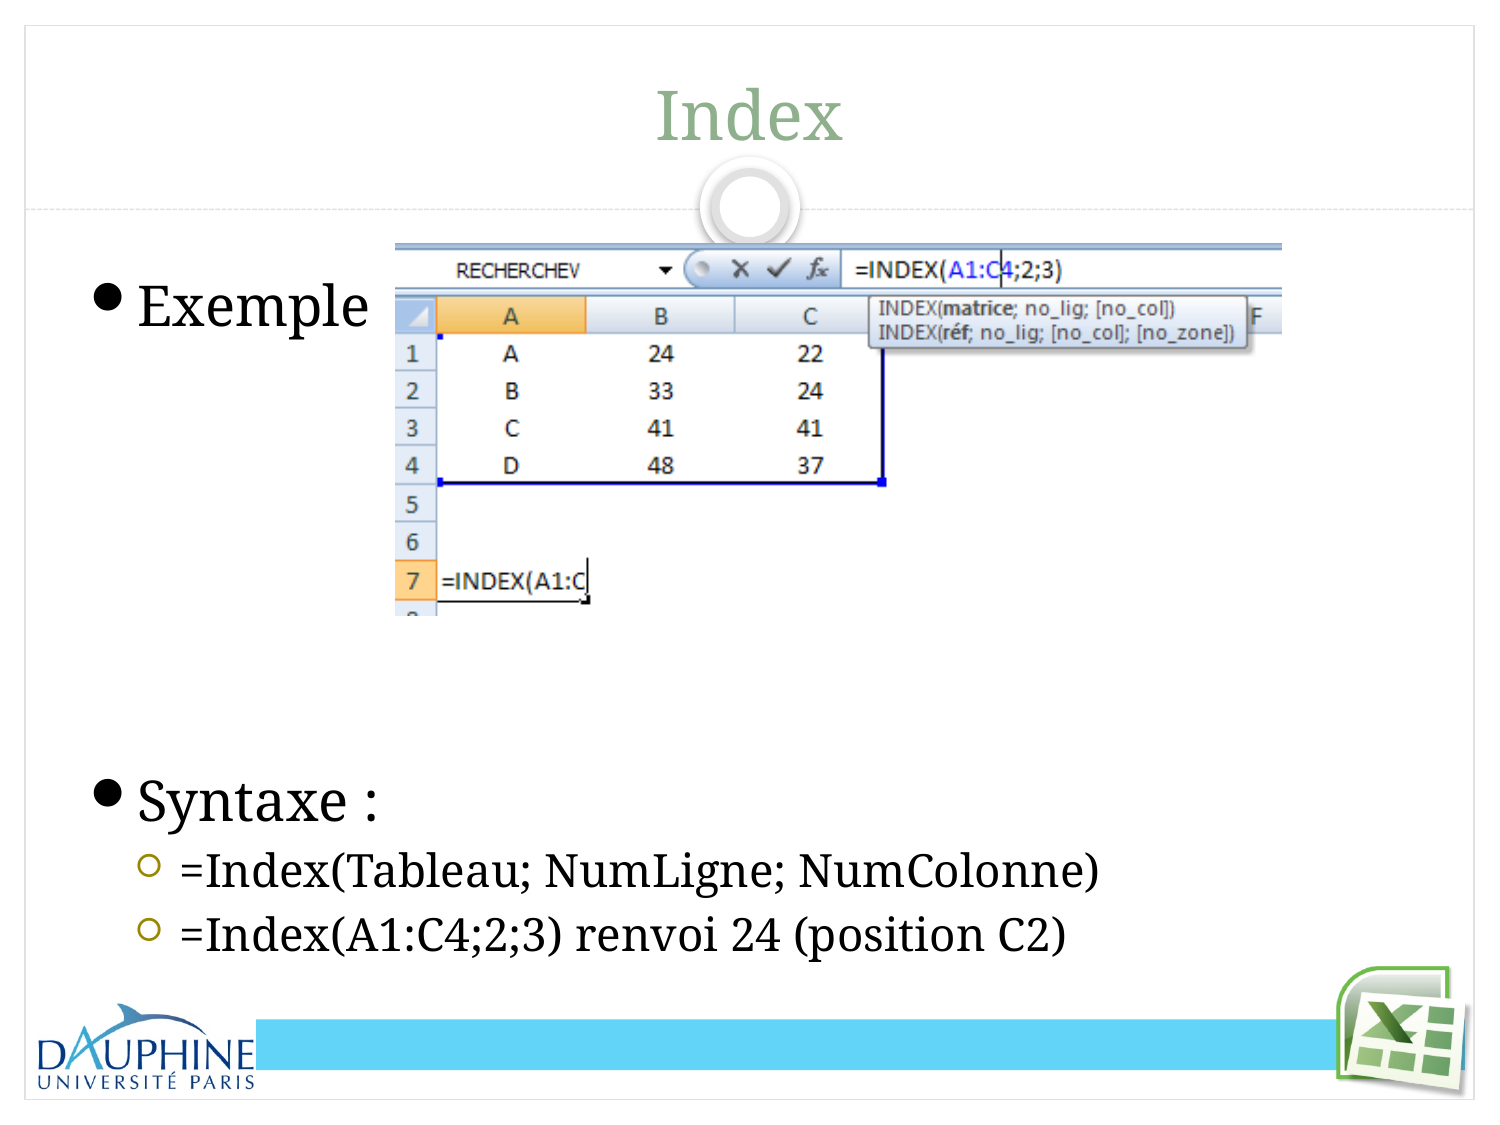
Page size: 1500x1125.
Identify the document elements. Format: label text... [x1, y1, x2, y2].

picture [395, 243, 1282, 616]
title Index [49, 37, 1450, 162]
picture [1324, 949, 1477, 1102]
picture [35, 1001, 256, 1090]
list Exemple Syntaxe : =Index(Tableau; NumLigne; NumColonne) =Index(A1:C4;2;3) renvoi 24 (position C2) [75, 262, 1317, 1062]
